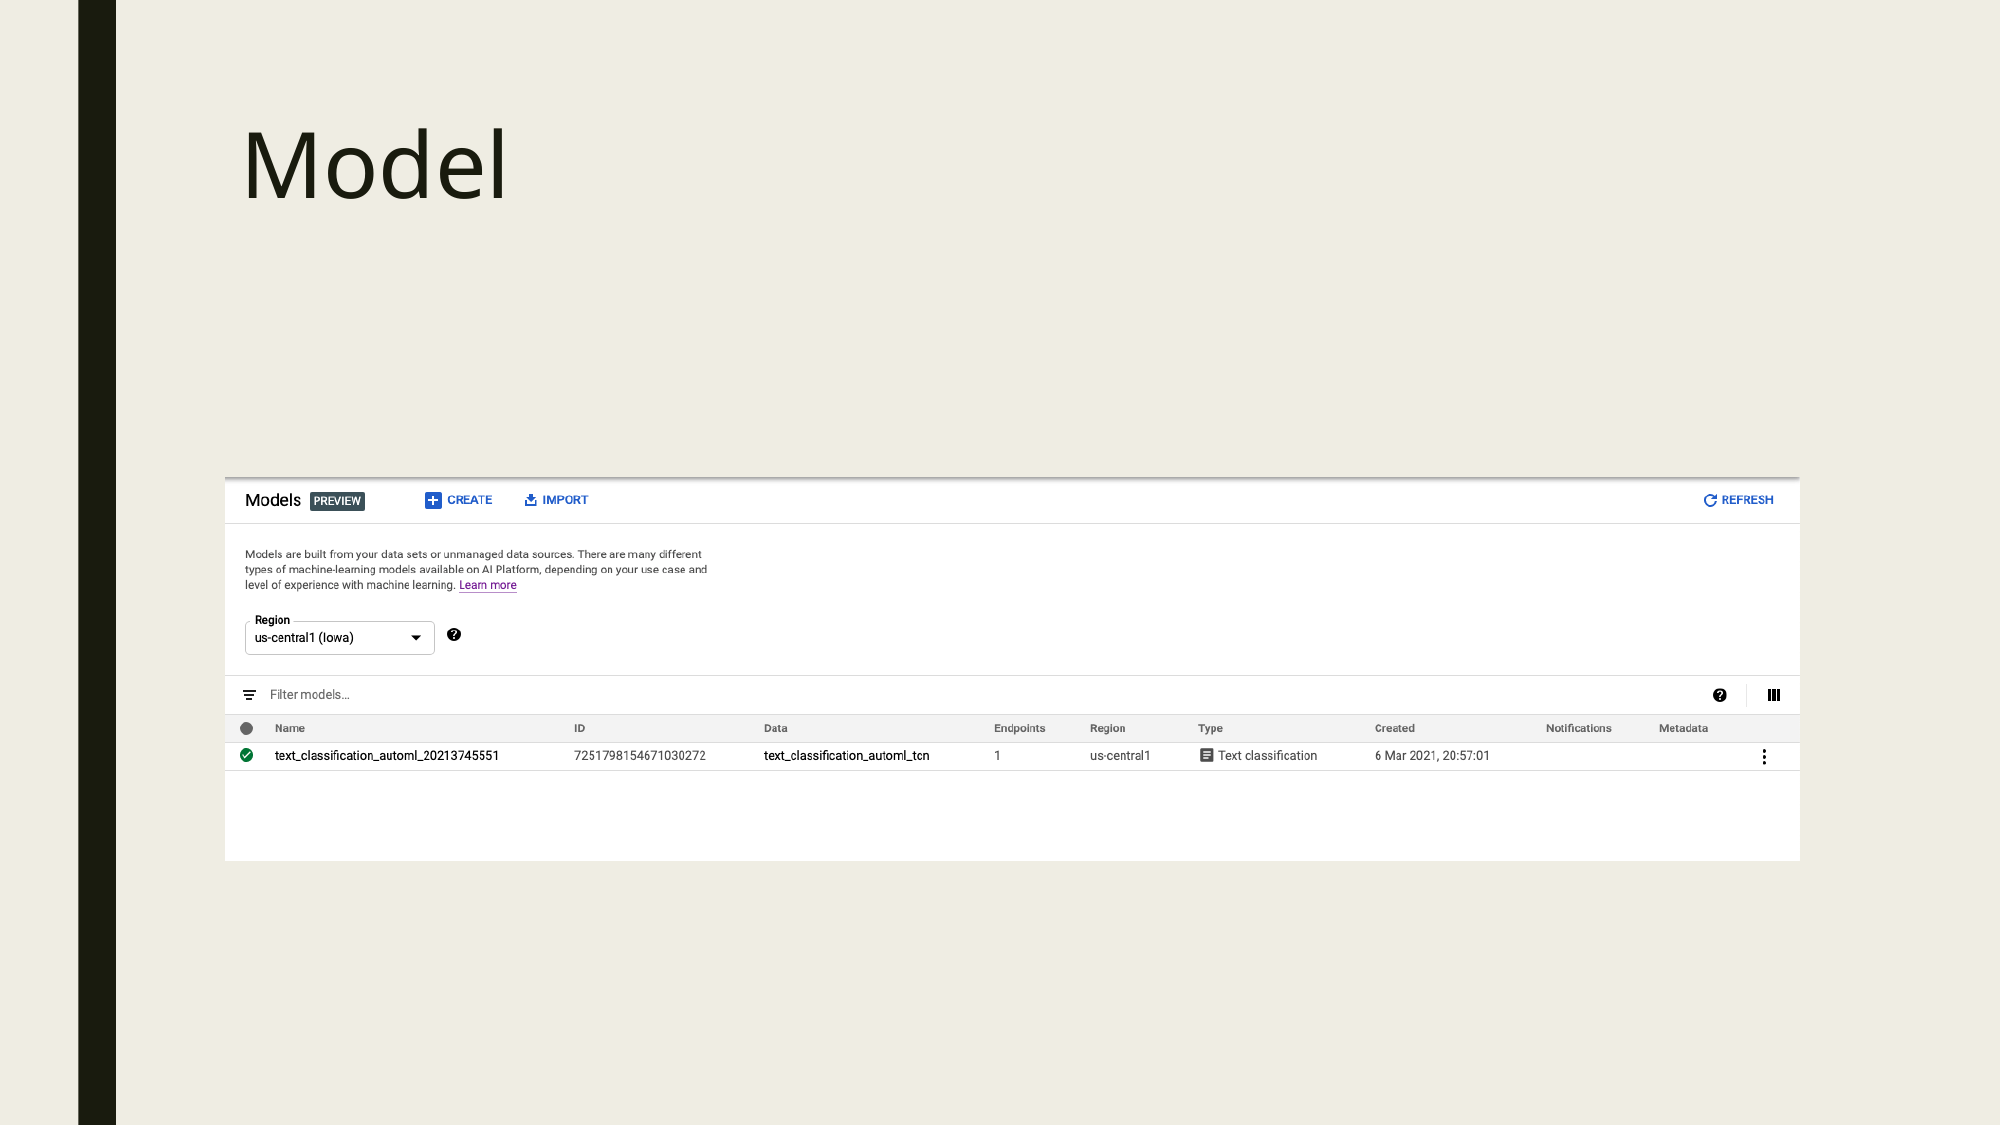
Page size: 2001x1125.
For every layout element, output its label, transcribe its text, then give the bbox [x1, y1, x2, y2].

title Model [225, 112, 1800, 357]
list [224, 477, 1800, 861]
